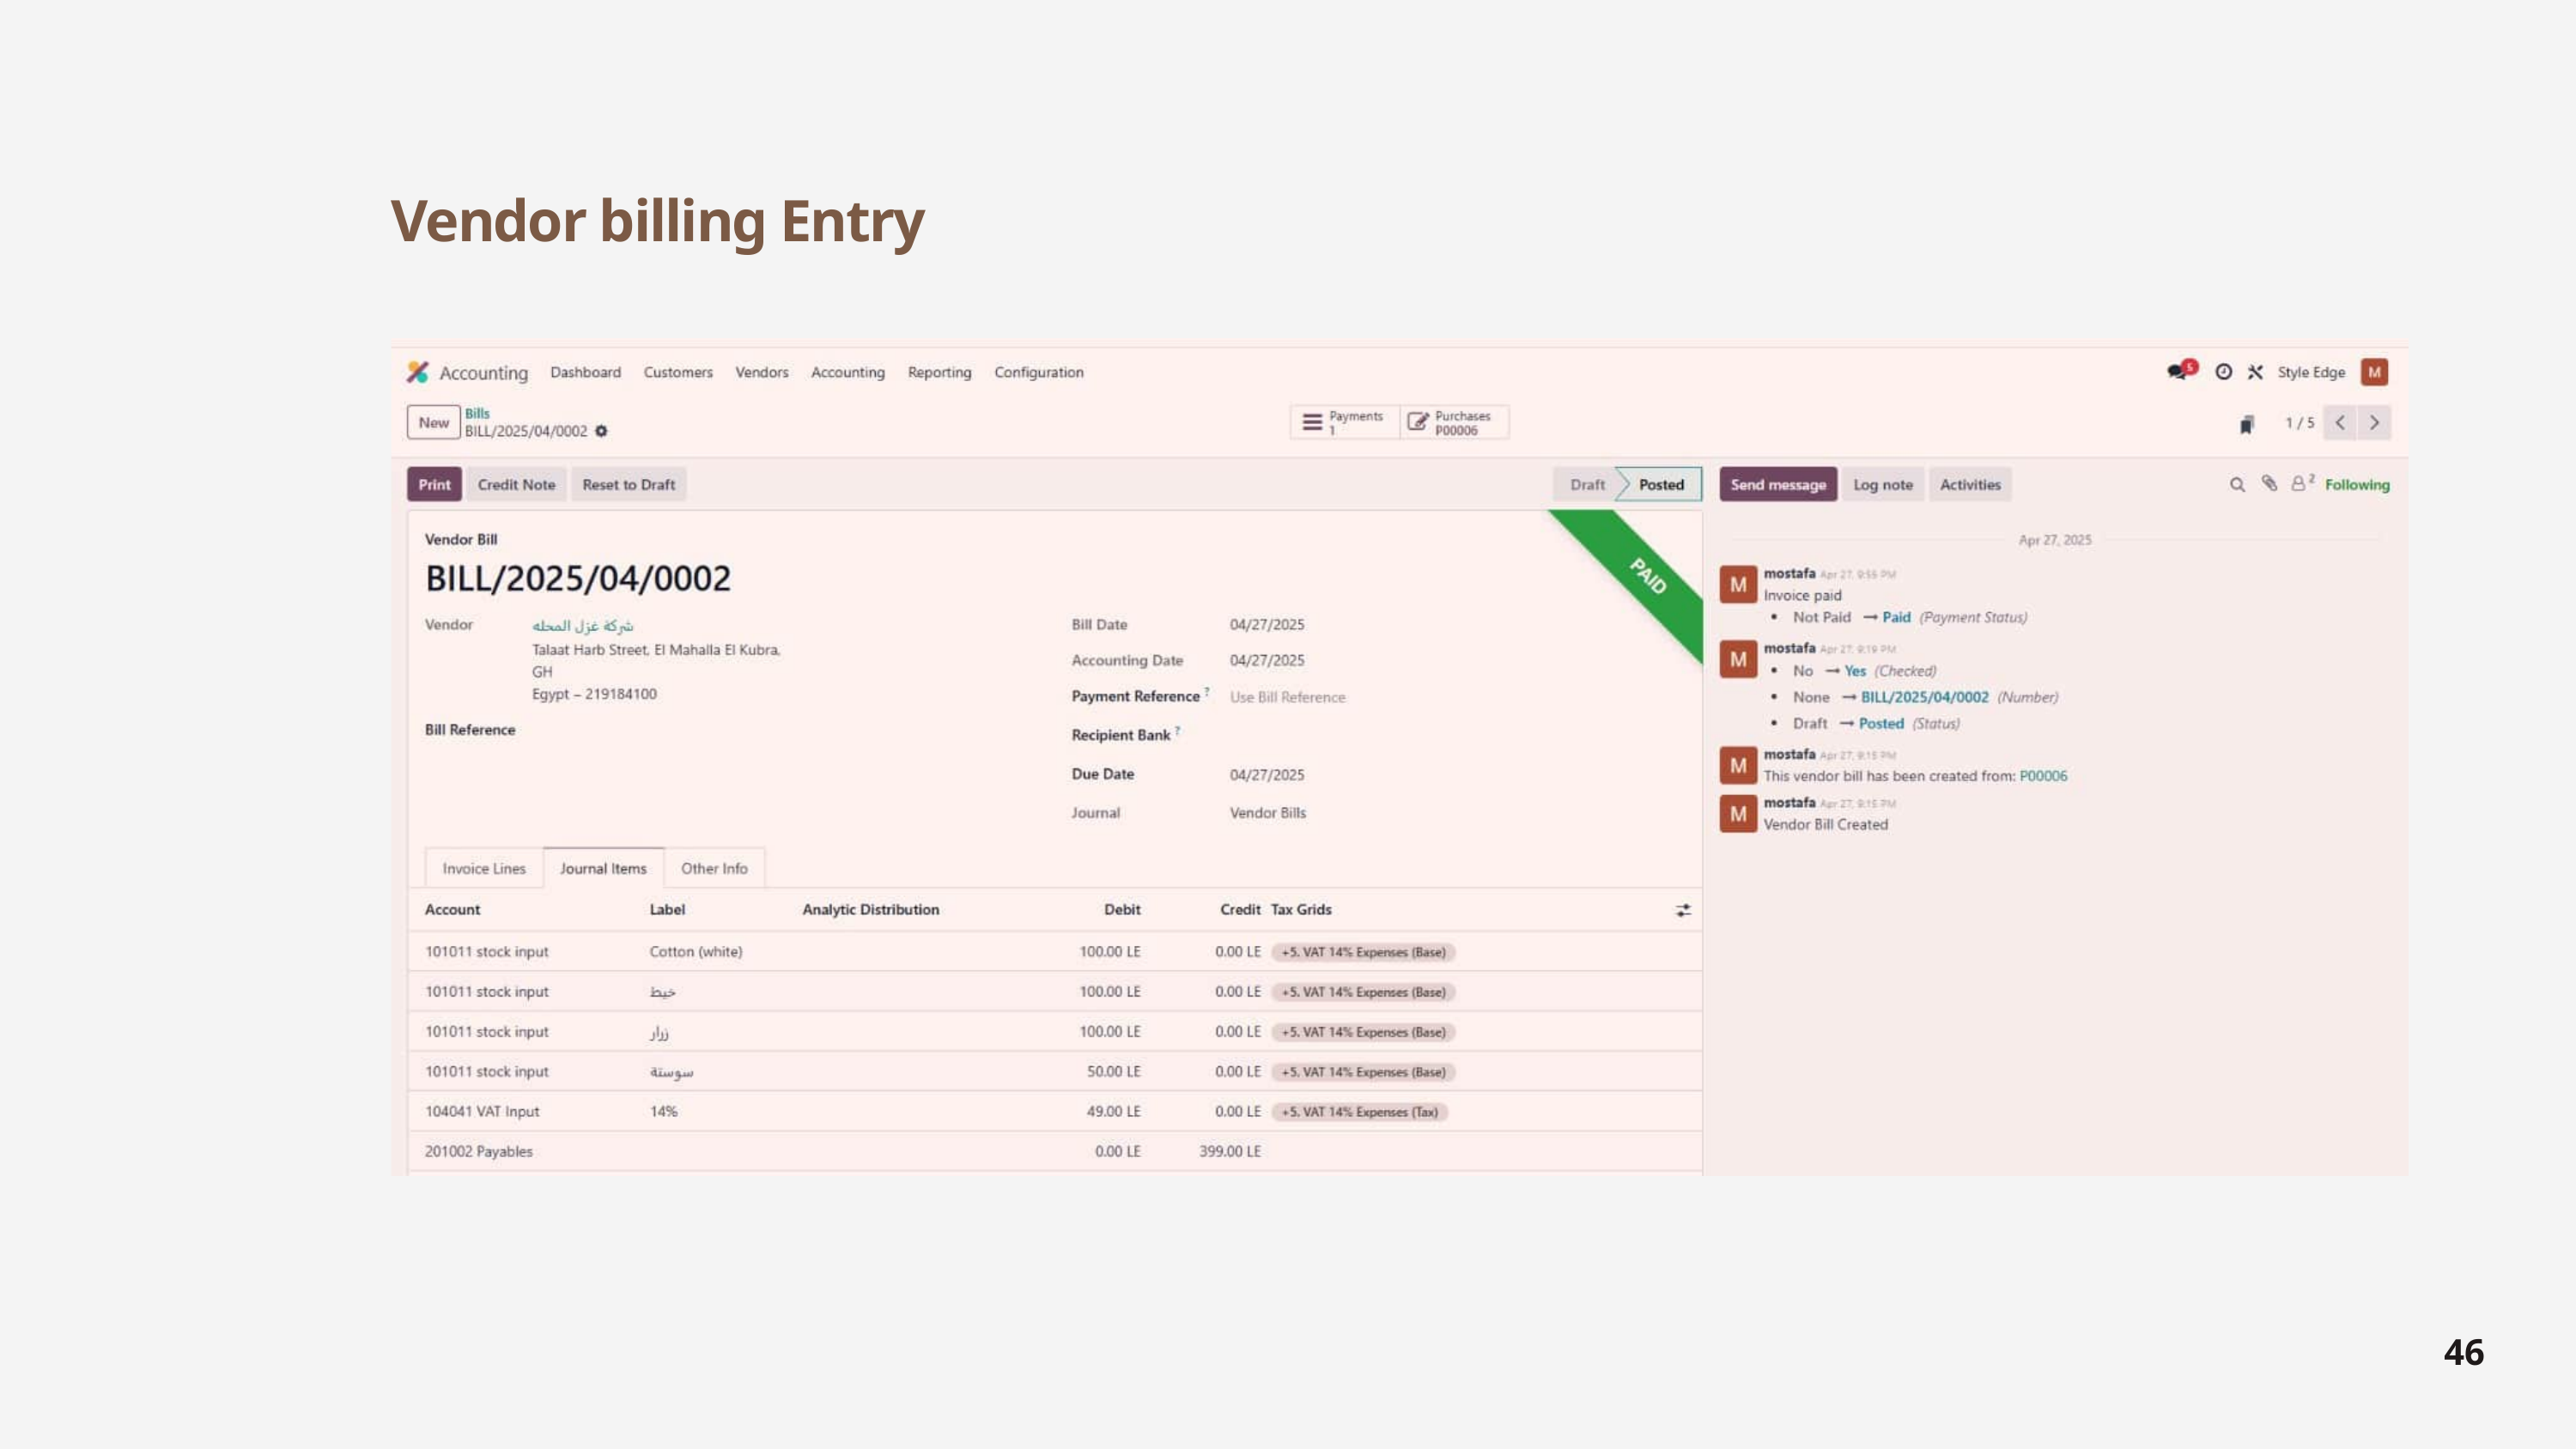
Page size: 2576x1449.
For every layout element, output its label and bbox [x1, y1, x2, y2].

text_box [391, 182, 1697, 318]
text_box [391, 338, 2409, 1177]
text_box [2430, 1343, 2499, 1428]
